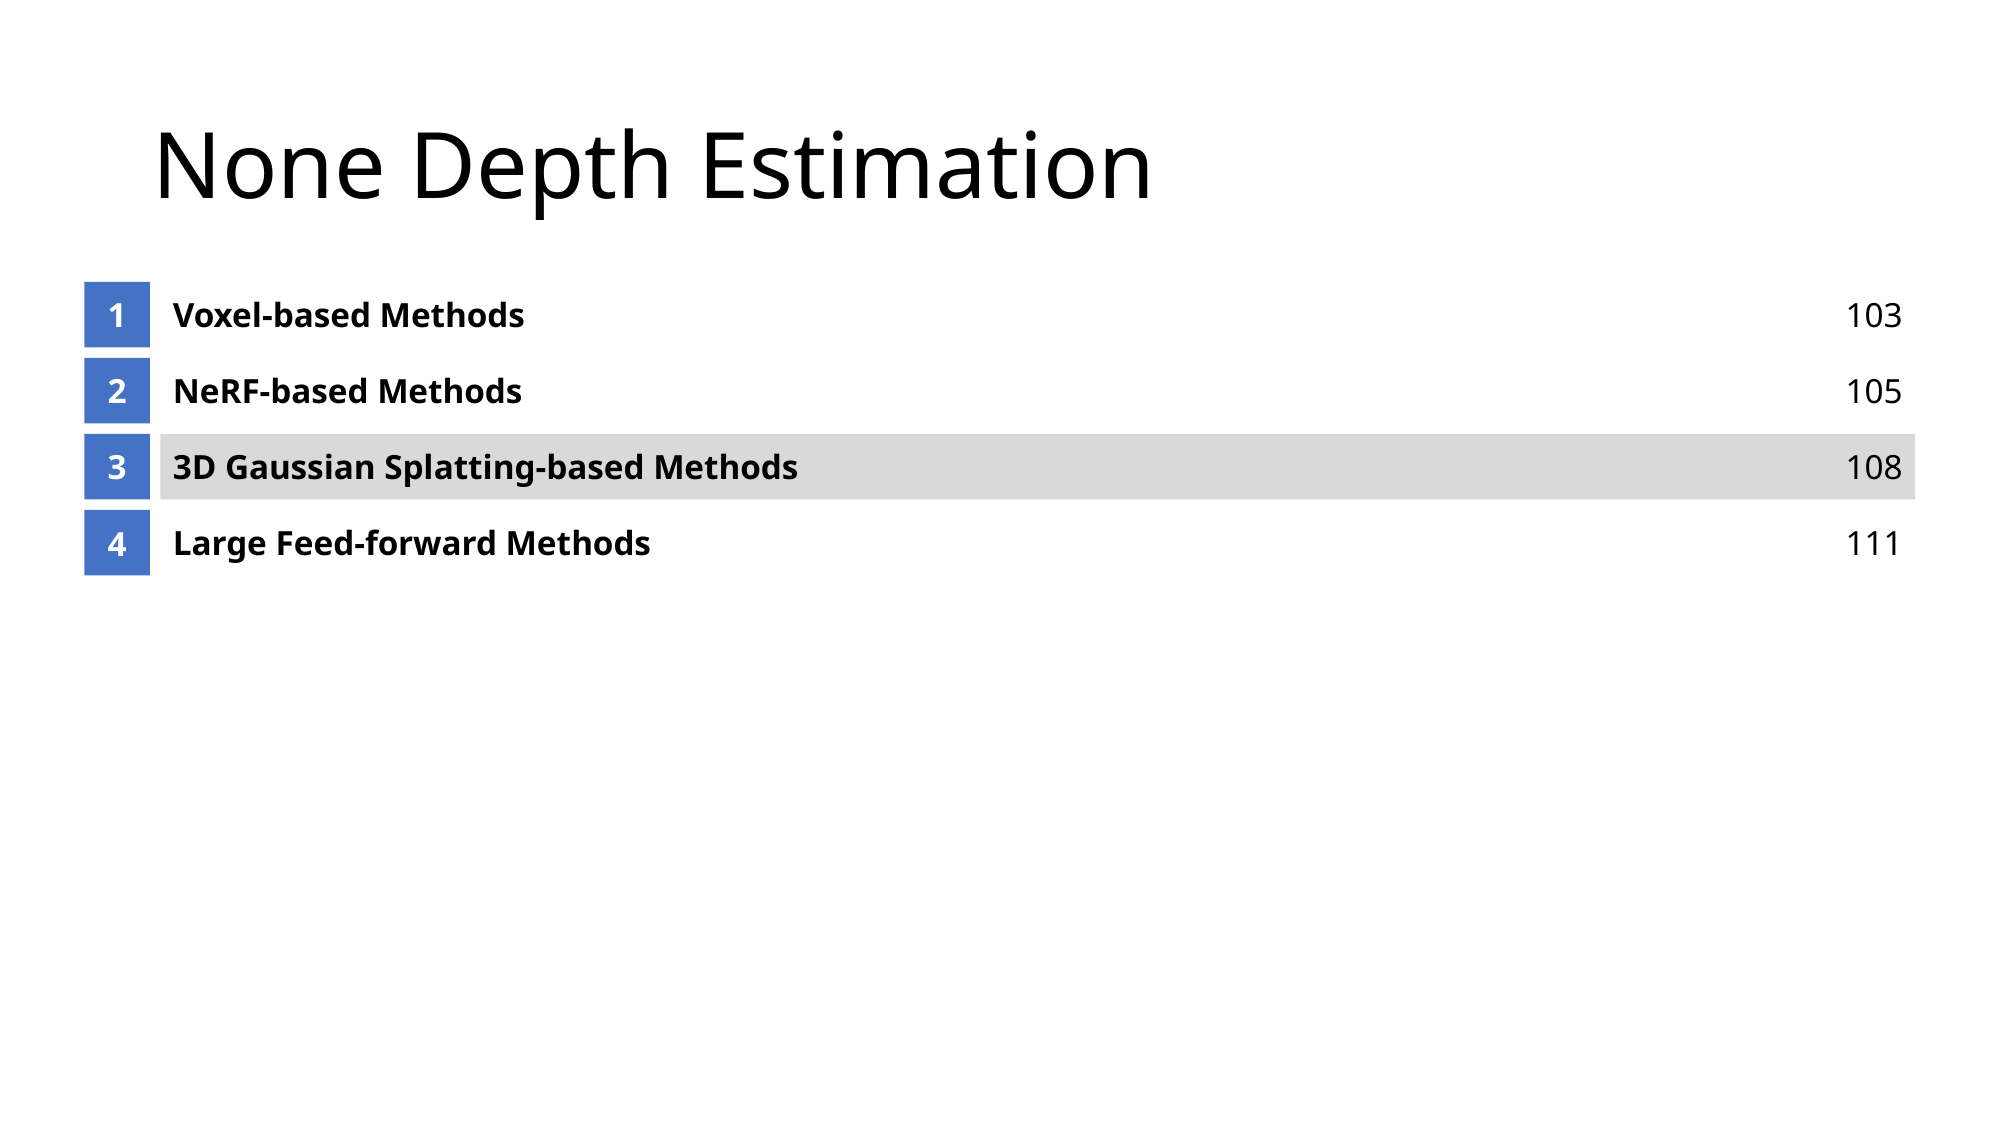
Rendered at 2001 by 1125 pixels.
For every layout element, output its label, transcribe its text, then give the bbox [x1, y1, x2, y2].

title None Depth Estimation [137, 59, 1863, 278]
text_box 3 [83, 433, 151, 500]
text_box 4 [83, 509, 151, 577]
text_box NeRF-based Methods [159, 357, 761, 424]
text_box [761, 433, 1884, 500]
text_box 3D Gaussian Splatting-based Methods [159, 433, 761, 500]
text_box 103 [1884, 281, 1904, 348]
text_box 1 [83, 281, 151, 348]
text_box 108 [1884, 433, 1904, 500]
text_box 2 [83, 357, 151, 424]
text_box 111 [1884, 509, 1904, 577]
text_box [1904, 433, 1916, 500]
text_box 105 [1884, 357, 1904, 424]
text_box Voxel-based Methods [159, 281, 761, 348]
text_box Large Feed-forward Methods [159, 509, 761, 577]
